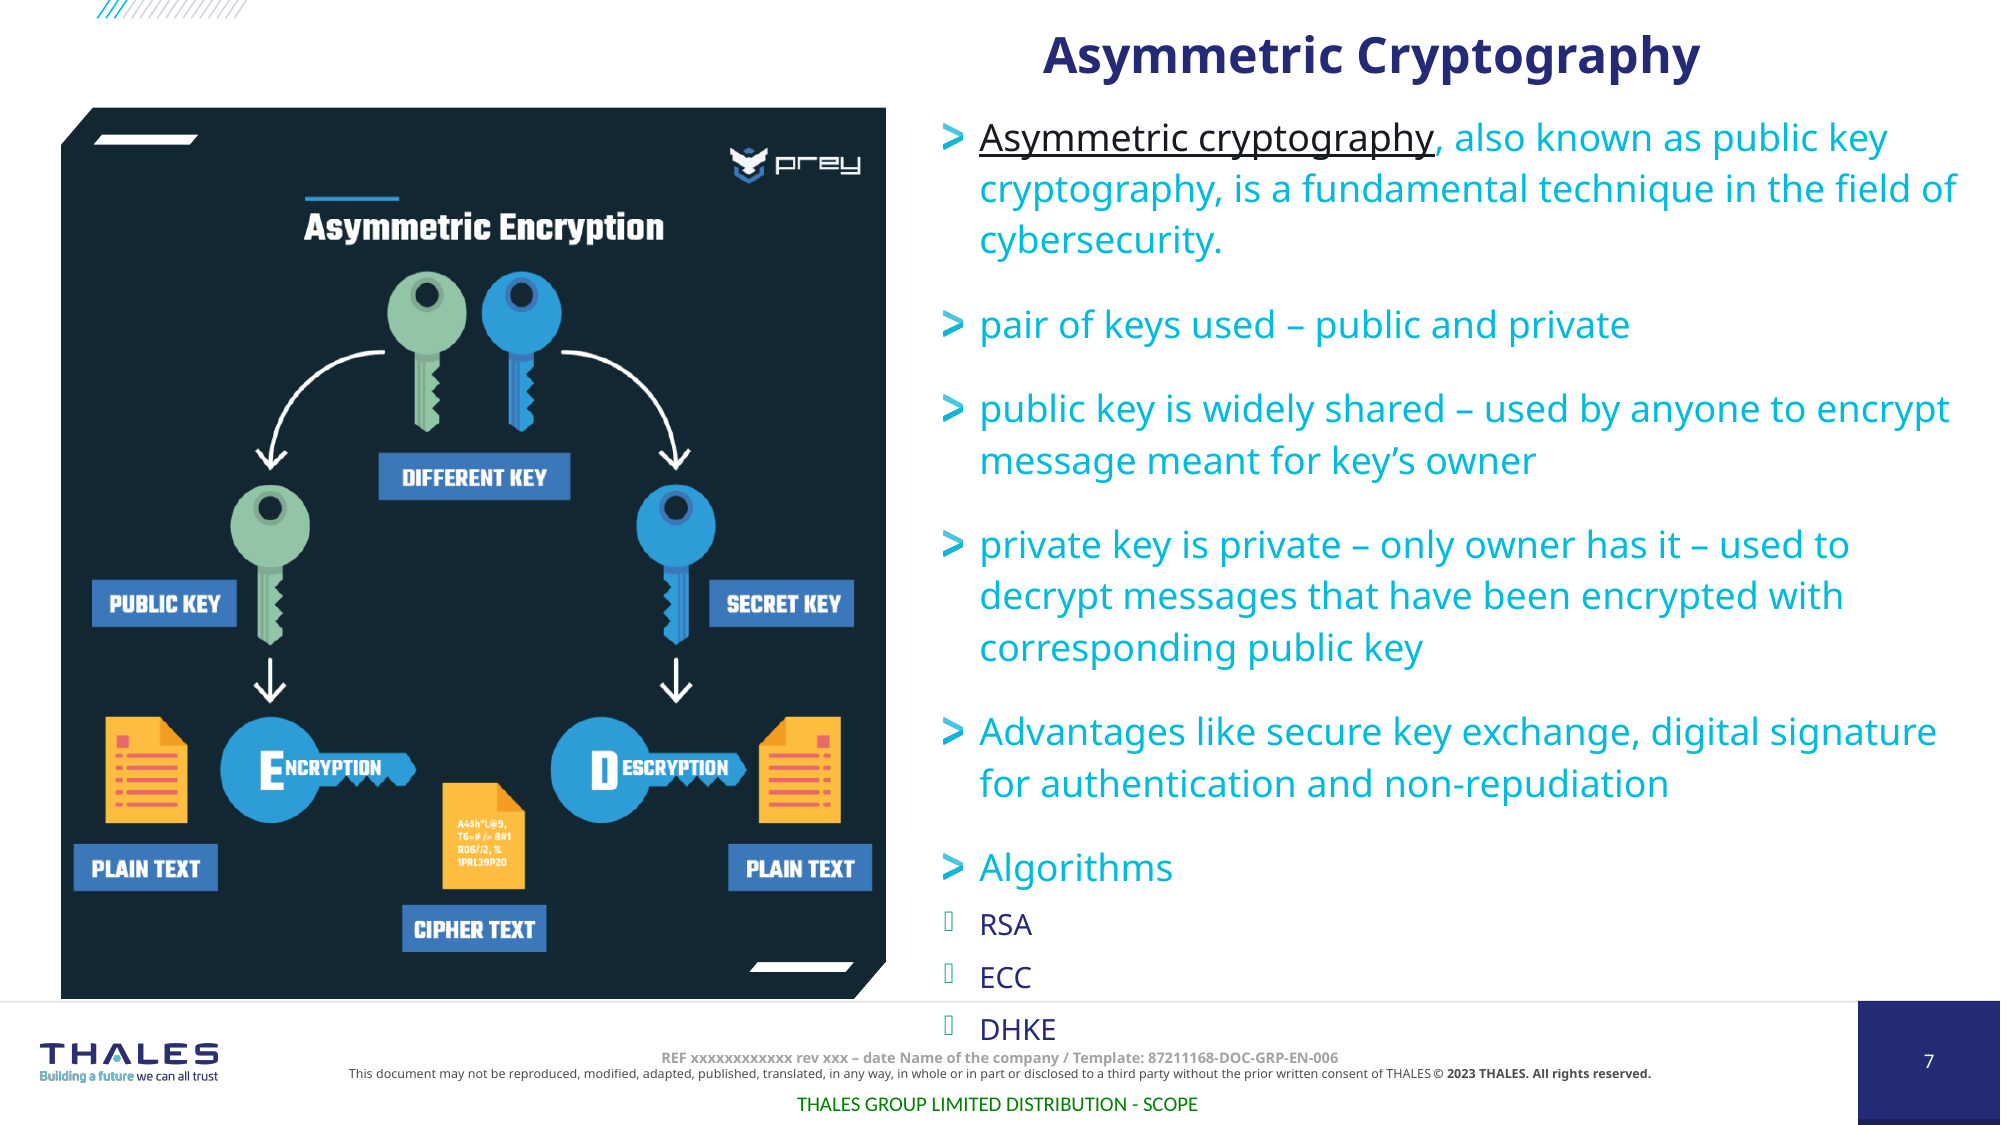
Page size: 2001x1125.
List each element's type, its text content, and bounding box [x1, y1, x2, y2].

list Asymmetric cryptography, also known as public key cryptography, is a fundamental technique in the field of cybersecurity. pair of keys used – public and private public key is widely shared – used by anyone to encrypt message meant for key’s owner private key is private – only owner has it – used to decrypt messages that have been encrypted with corresponding public key Advantages like secure key exchange, digital signature for authentication and non-repudiation Algorithms RSA ECC DHKE [943, 107, 1981, 999]
picture [943, 530, 971, 557]
title Asymmetric Cryptography [1043, 23, 1904, 84]
picture [943, 394, 971, 422]
picture [943, 310, 971, 337]
picture [943, 123, 971, 150]
picture [943, 717, 971, 745]
picture [60, 107, 886, 999]
picture [40, 1043, 218, 1083]
picture [943, 853, 971, 880]
